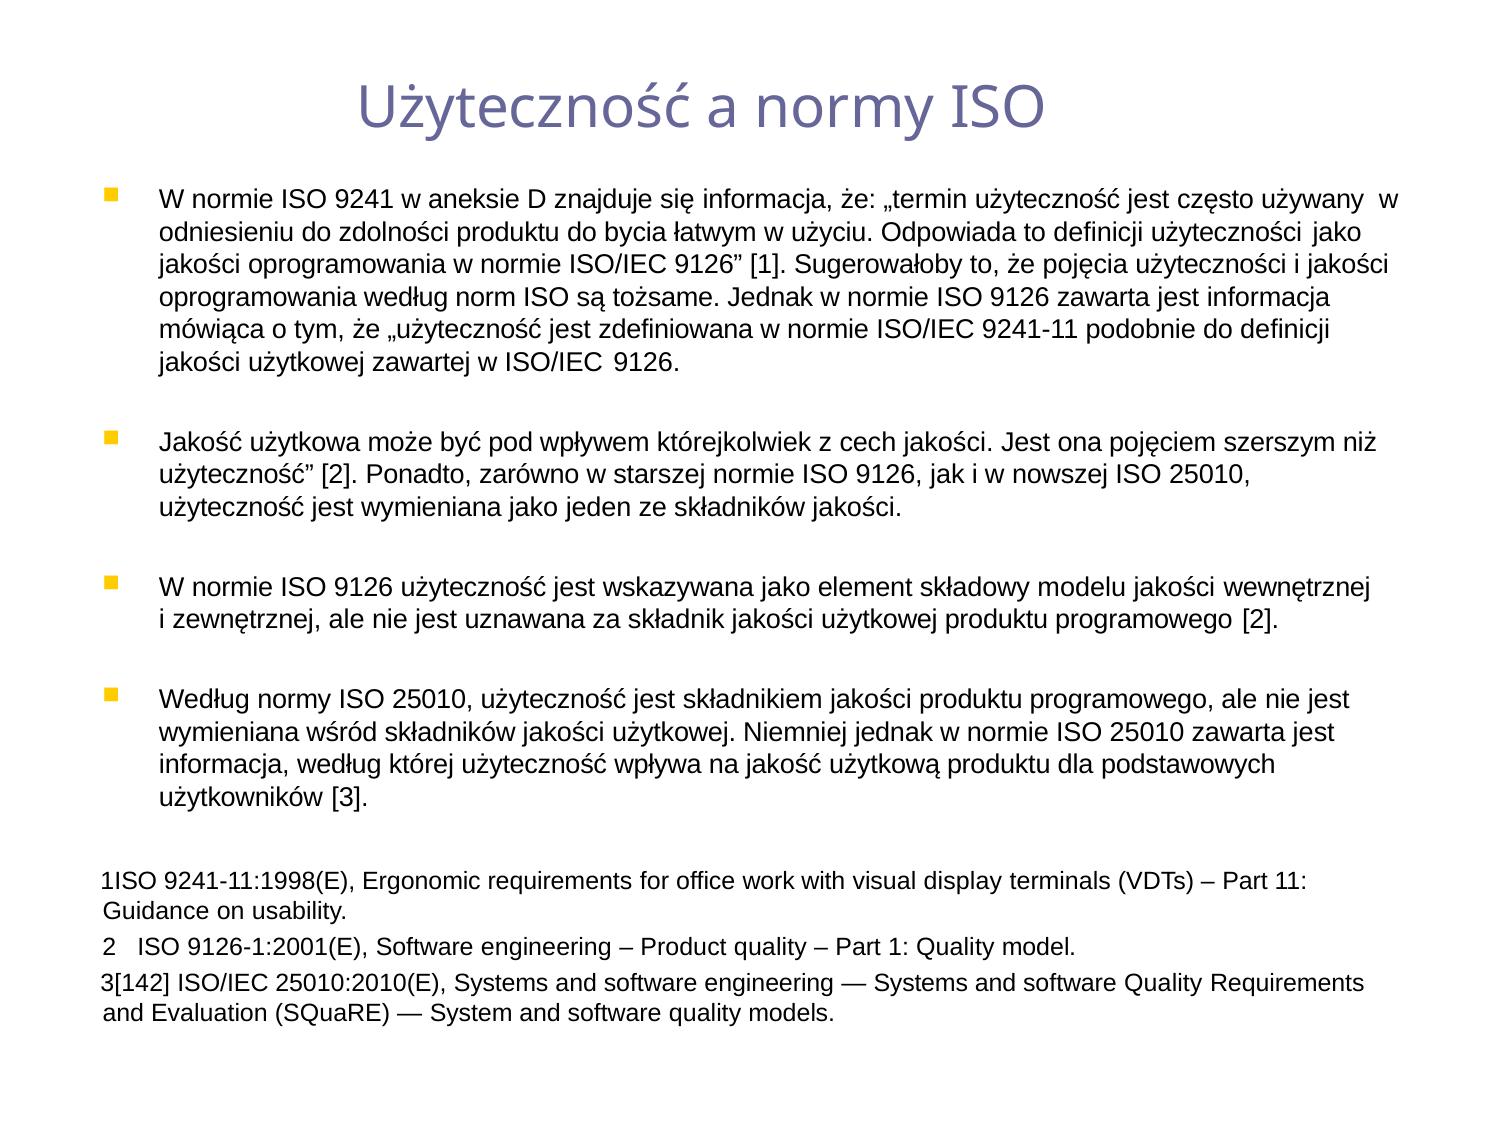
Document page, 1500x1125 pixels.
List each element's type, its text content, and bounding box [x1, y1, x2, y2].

text_box W normie ISO 9241 w aneksie D znajduje się informacja, że: „termin użyteczność jest często używany w odniesieniu do zdolności produktu do bycia łatwym w użyciu. Odpowiada to definicji użyteczności jako jakości oprogramowania w normie ISO/IEC 9126” [1]. Sugerowałoby to, że pojęcia użyteczności i jakości oprogramowania według norm ISO są tożsame. Jednak w normie ISO 9126 zawarta jest informacja mówiąca o tym, że „użyteczność jest zdefiniowana w normie ISO/IEC 9241-11 podobnie do definicji jakości użytkowej zawartej w ISO/IEC 9126. Jakość użytkowa może być pod wpływem którejkolwiek z cech jakości. Jest ona pojęciem szerszym niż użyteczność” [2]. Ponadto, zarówno w starszej normie ISO 9126, jak i w nowszej ISO 25010, użyteczność jest wymieniana jako jeden ze składników jakości. W normie ISO 9126 użyteczność jest wskazywana jako element składowy modelu jakości wewnętrznej i zewnętrznej, ale nie jest uznawana za składnik jakości użytkowej produktu programowego [2]. Według normy ISO 25010, użyteczność jest składnikiem jakości produktu programowego, ale nie jest wymieniana wśród składników jakości użytkowej. Niemniej jednak w normie ISO 25010 zawarta jest informacja, według której użyteczność wpływa na jakość użytkową produktu dla podstawowych użytkowników [3]. ISO 9241-11:1998(E), Ergonomic requirements for office work with visual display terminals (VDTs) – Part 11: Guidance on usability. ISO 9126-1:2001(E), Software engineering – Product quality – Part 1: Quality model. [142] ISO/IEC 25010:2010(E), Systems and software engineering — Systems and software Quality Requirements and Evaluation (SQuaRE) — System and software quality models. [100, 179, 1416, 1027]
title Użyteczność a normy ISO [354, 66, 1172, 257]
